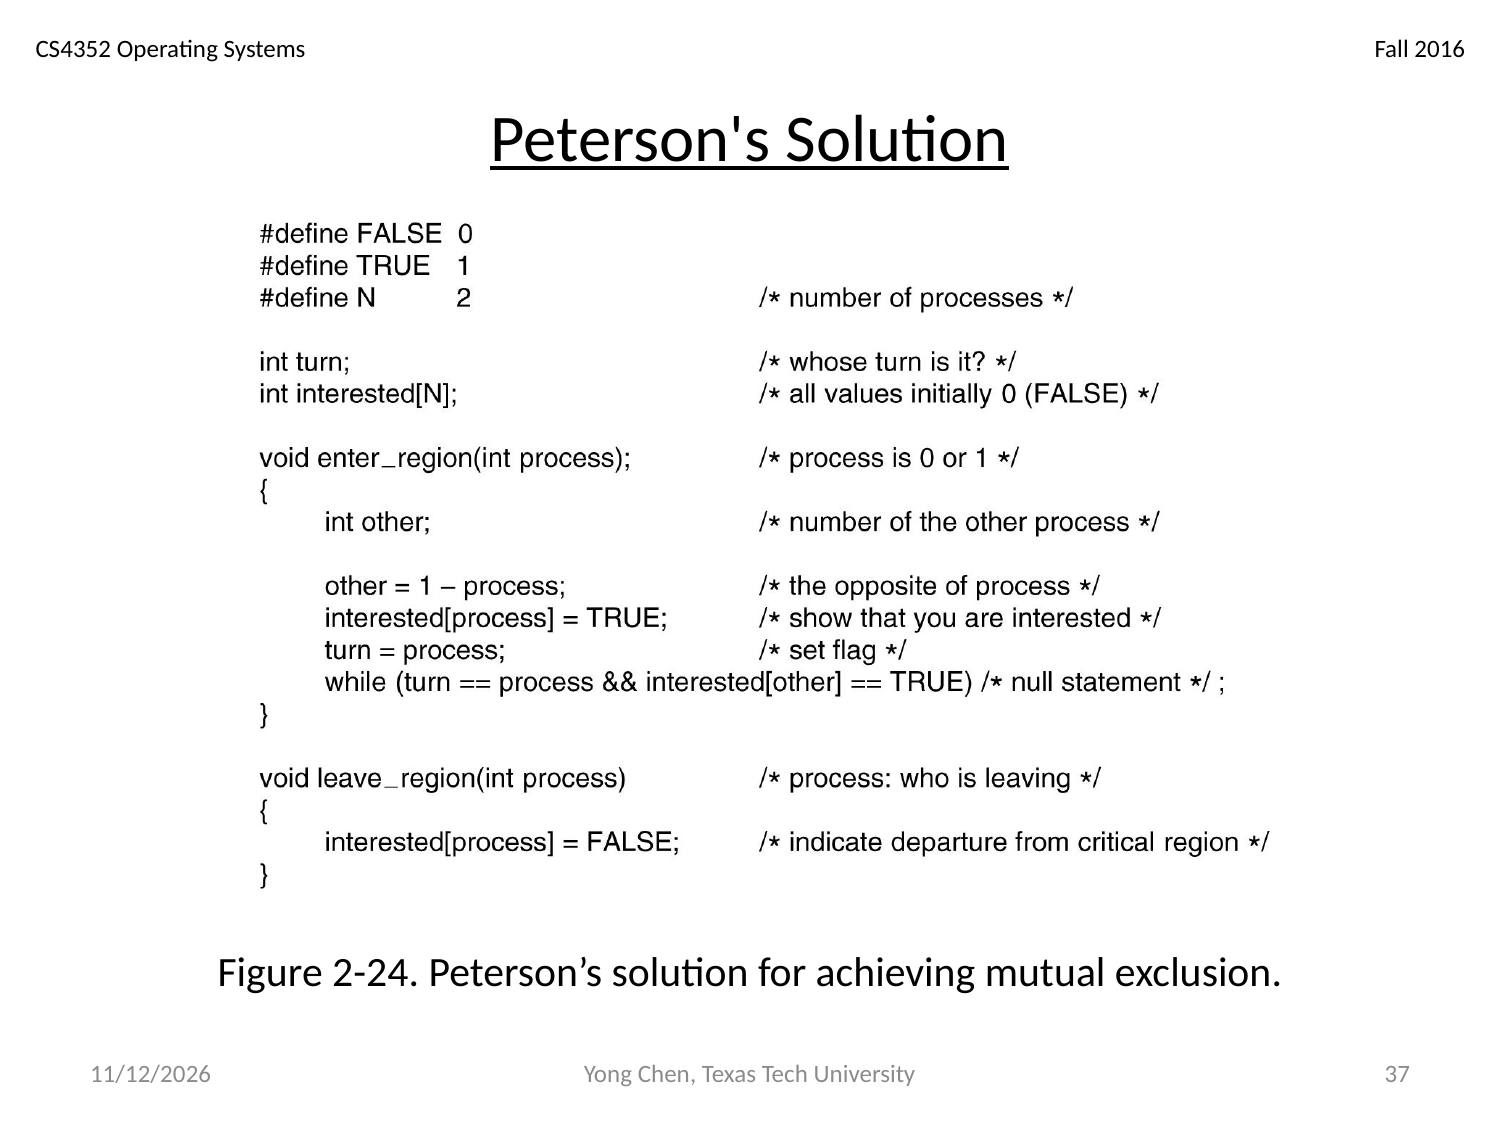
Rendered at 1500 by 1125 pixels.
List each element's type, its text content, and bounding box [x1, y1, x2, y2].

picture [253, 204, 1307, 911]
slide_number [75, 1075, 425, 1103]
slide_number 37 [1074, 1075, 1425, 1103]
footer Yong Chen, Texas Tech University [512, 1075, 988, 1103]
title Peterson's Solution [75, 87, 1425, 189]
text_box Figure 2-24. Peterson’s solution for achieving mutual exclusion. [0, 937, 1500, 1075]
